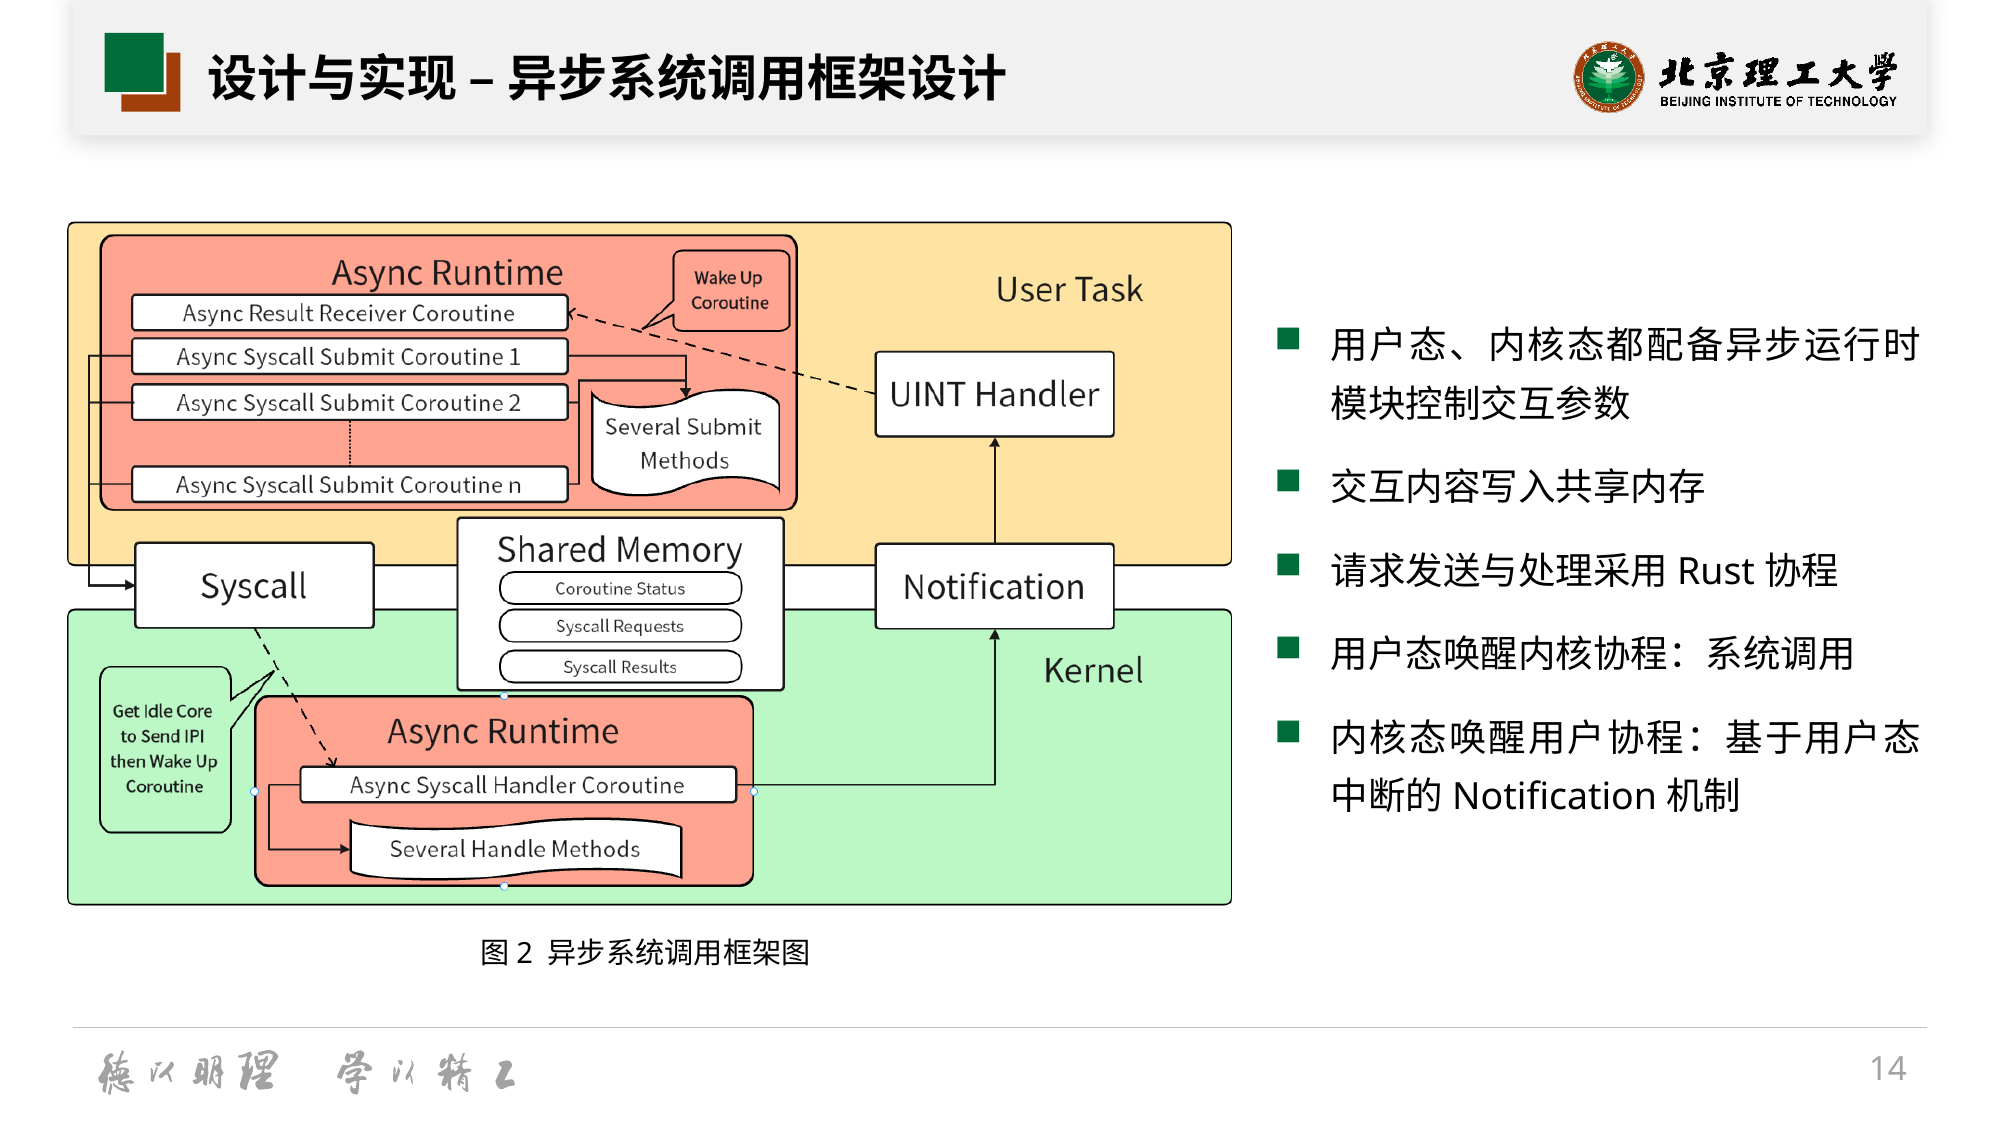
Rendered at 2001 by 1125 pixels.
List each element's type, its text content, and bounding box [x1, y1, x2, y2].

text_box 图2 异步系统调用框架图 [465, 917, 835, 977]
title 设计与实现 – 异步系统调用框架设计 [192, 45, 1513, 115]
text_box 用户态、内核态都配备异步运行时模块控制交互参数 交互内容写入共享内存 请求发送与处理采用Rust协程 用户态唤醒内核协程：系统调用 内核态唤醒用户协程：基于用户态中断的Notification机制 [1259, 300, 1936, 825]
picture [1573, 41, 1897, 113]
picture [56, 208, 1244, 917]
